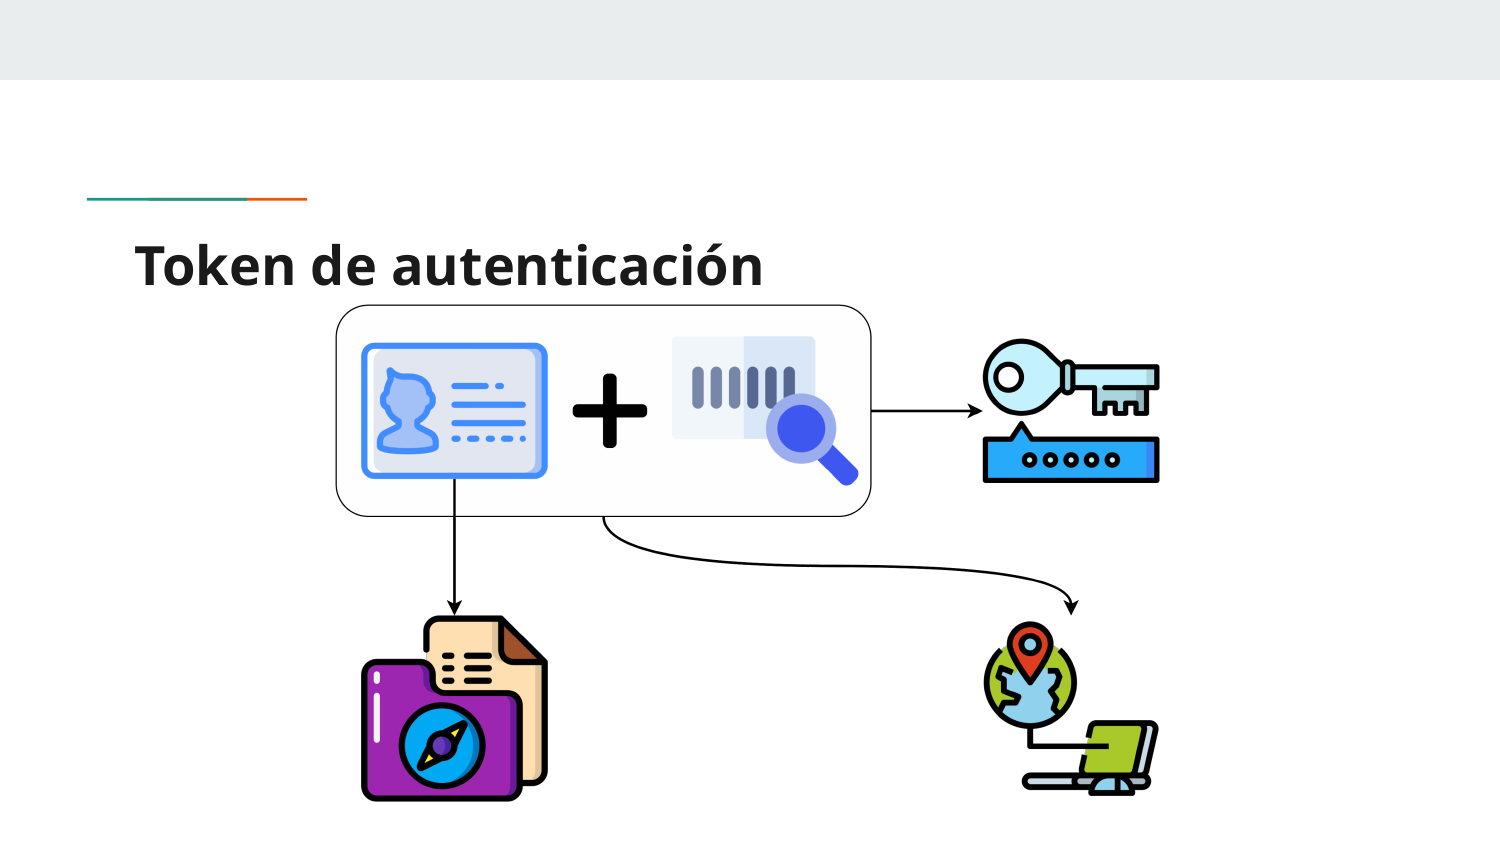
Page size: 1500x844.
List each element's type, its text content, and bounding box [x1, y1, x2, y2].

picture [335, 303, 1165, 803]
title Token de autenticación [119, 216, 1381, 305]
